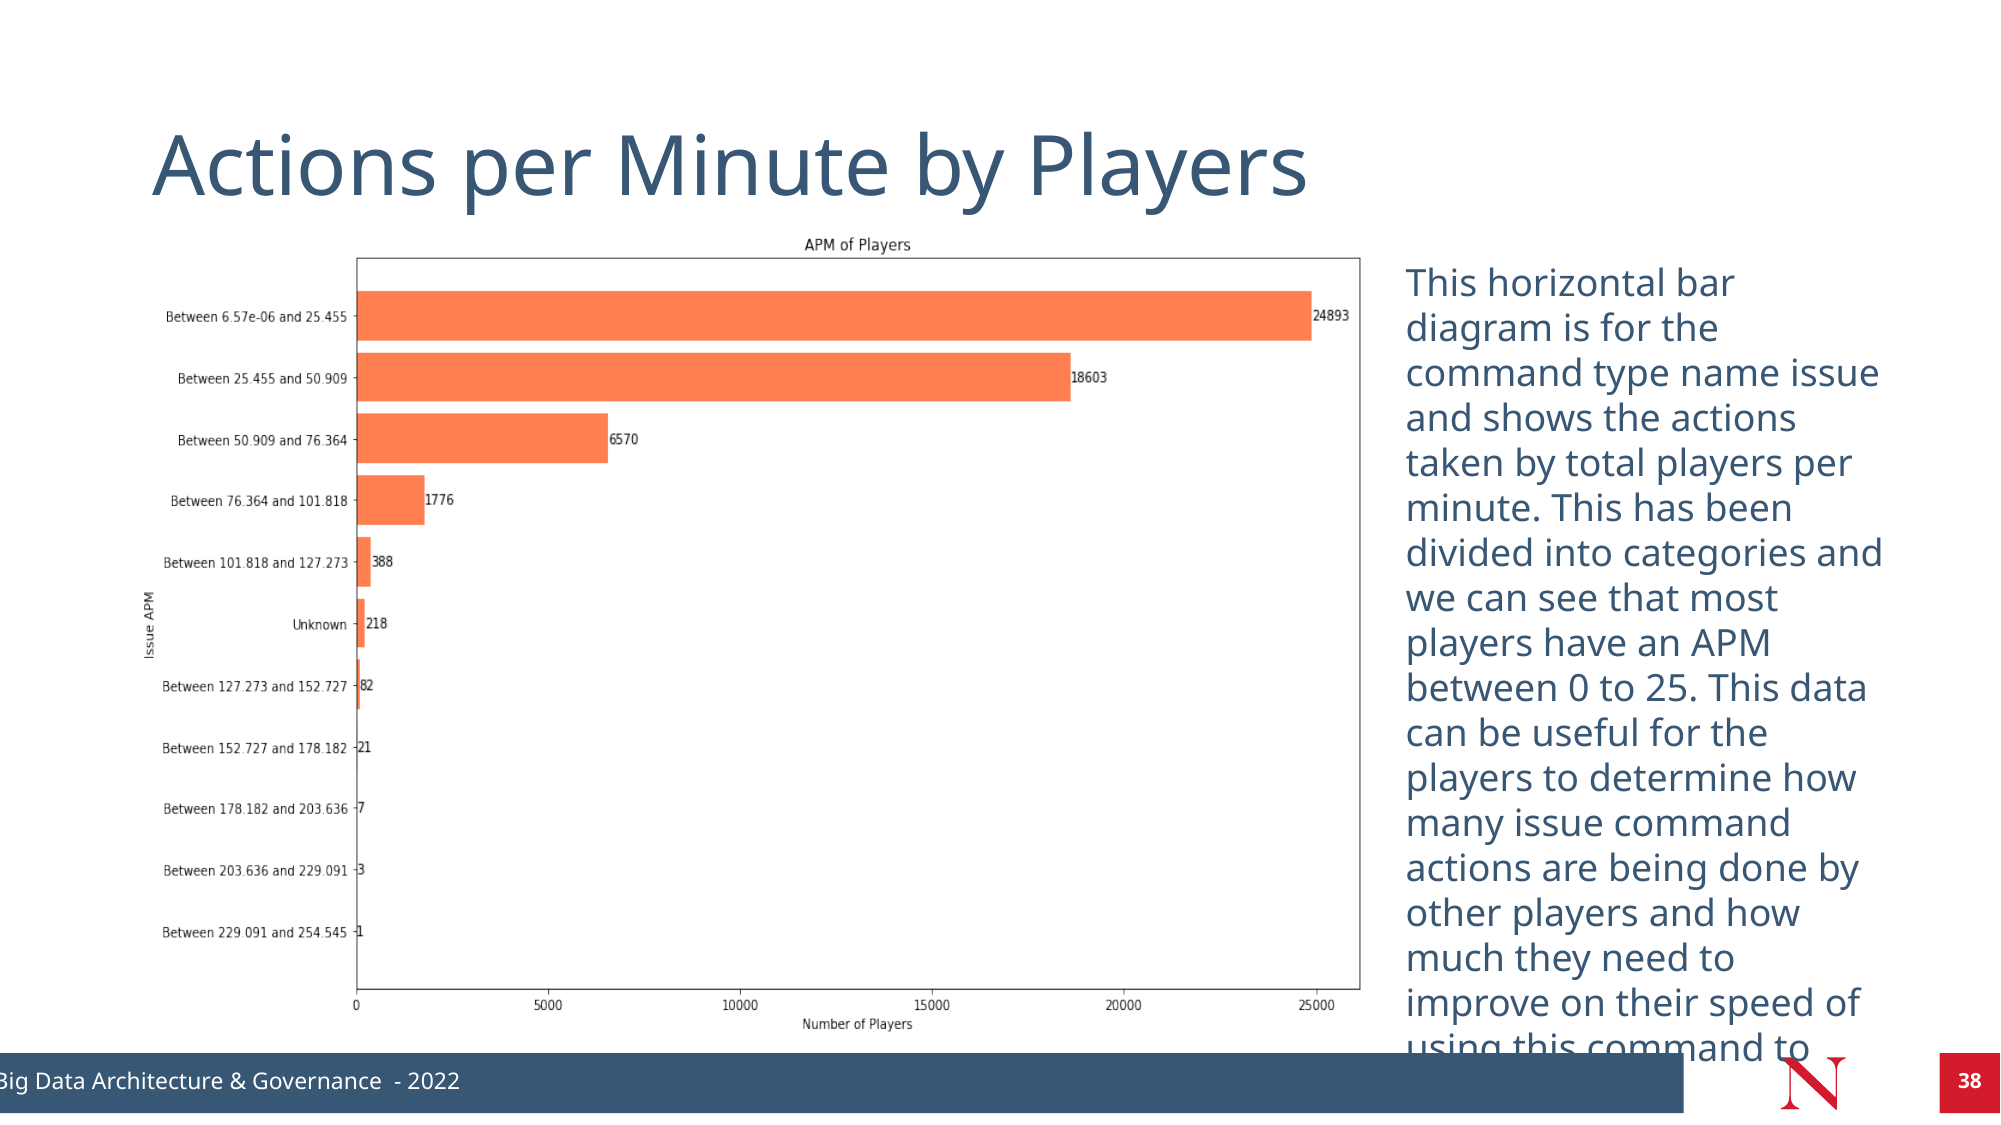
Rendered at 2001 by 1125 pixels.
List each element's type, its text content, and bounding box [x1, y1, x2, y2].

picture [137, 227, 1368, 1040]
title Actions per Minute by Players [137, 59, 1863, 278]
text_box This horizontal bar diagram is for the command type name issue and shows the actions taken by total players per minute. This has been divided into categories and we can see that most players have an APM between 0 to 25. This data can be useful for the players to determine how many issue command actions are being done by other players and how much they need to improve on their speed of using this command to win. [1390, 251, 1900, 1122]
